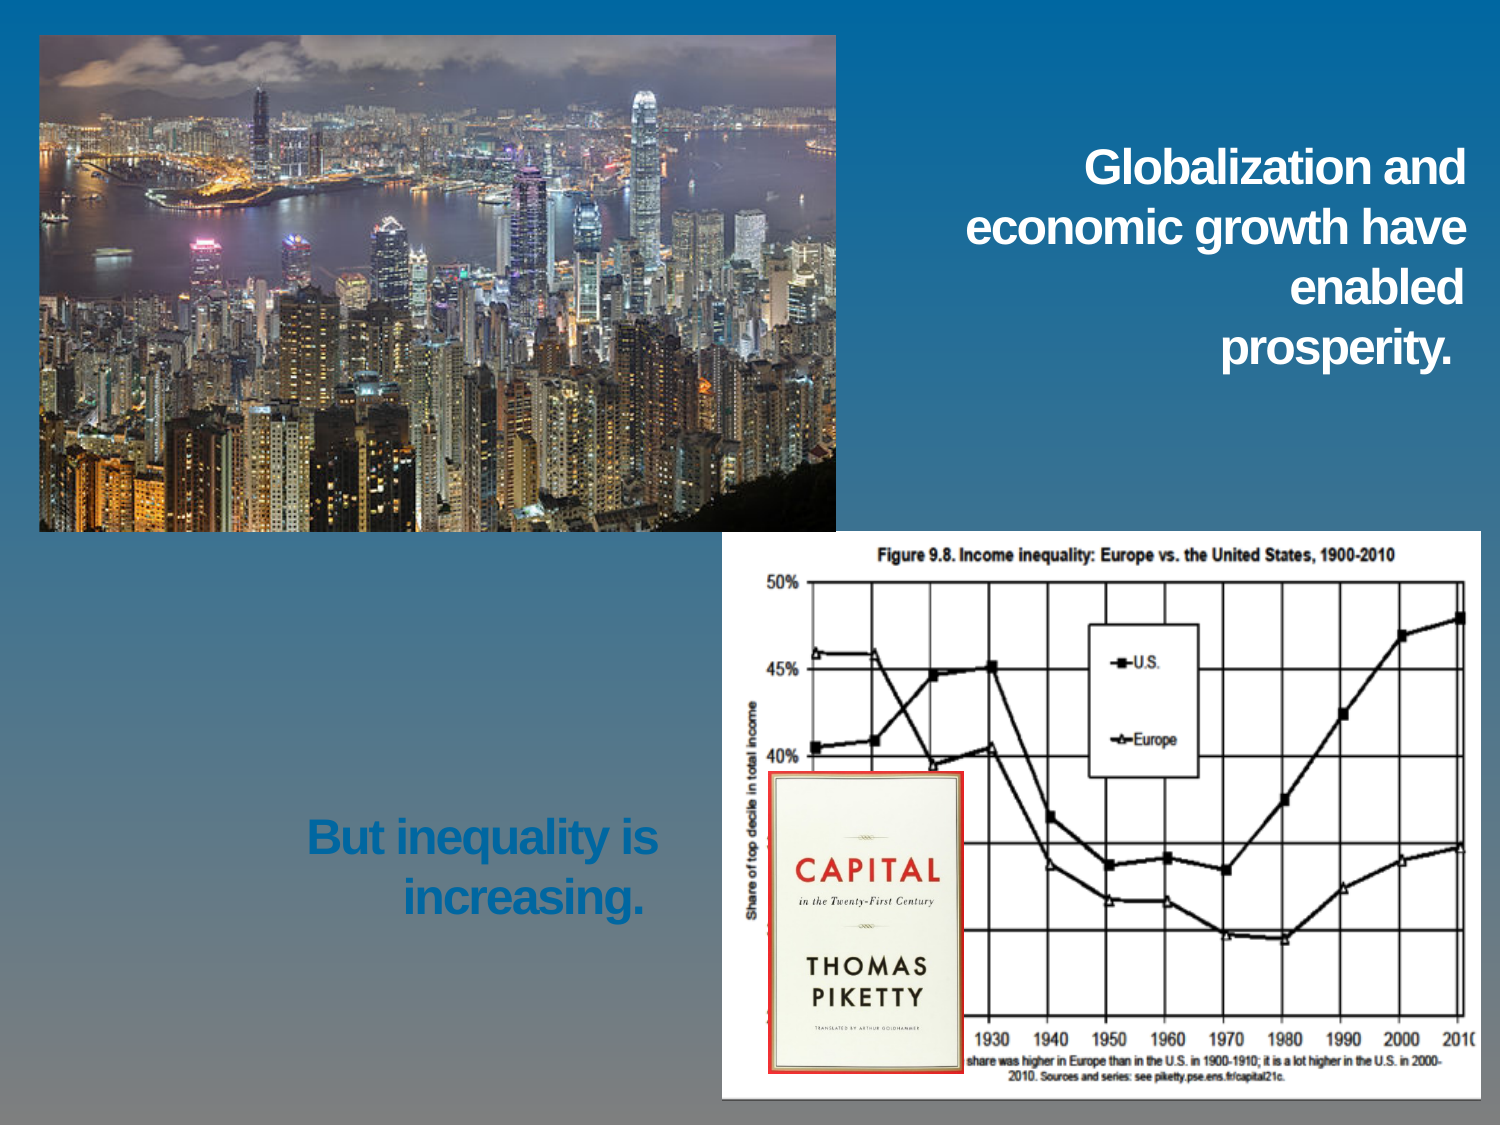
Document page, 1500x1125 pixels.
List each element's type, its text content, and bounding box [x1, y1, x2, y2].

text_box [0, 0, 1500, 1125]
text_box But inequality is increasing. [39, 796, 673, 962]
text_box Globalization and economic growth have enabled prosperity. [904, 127, 1481, 372]
picture [39, 34, 1481, 1101]
